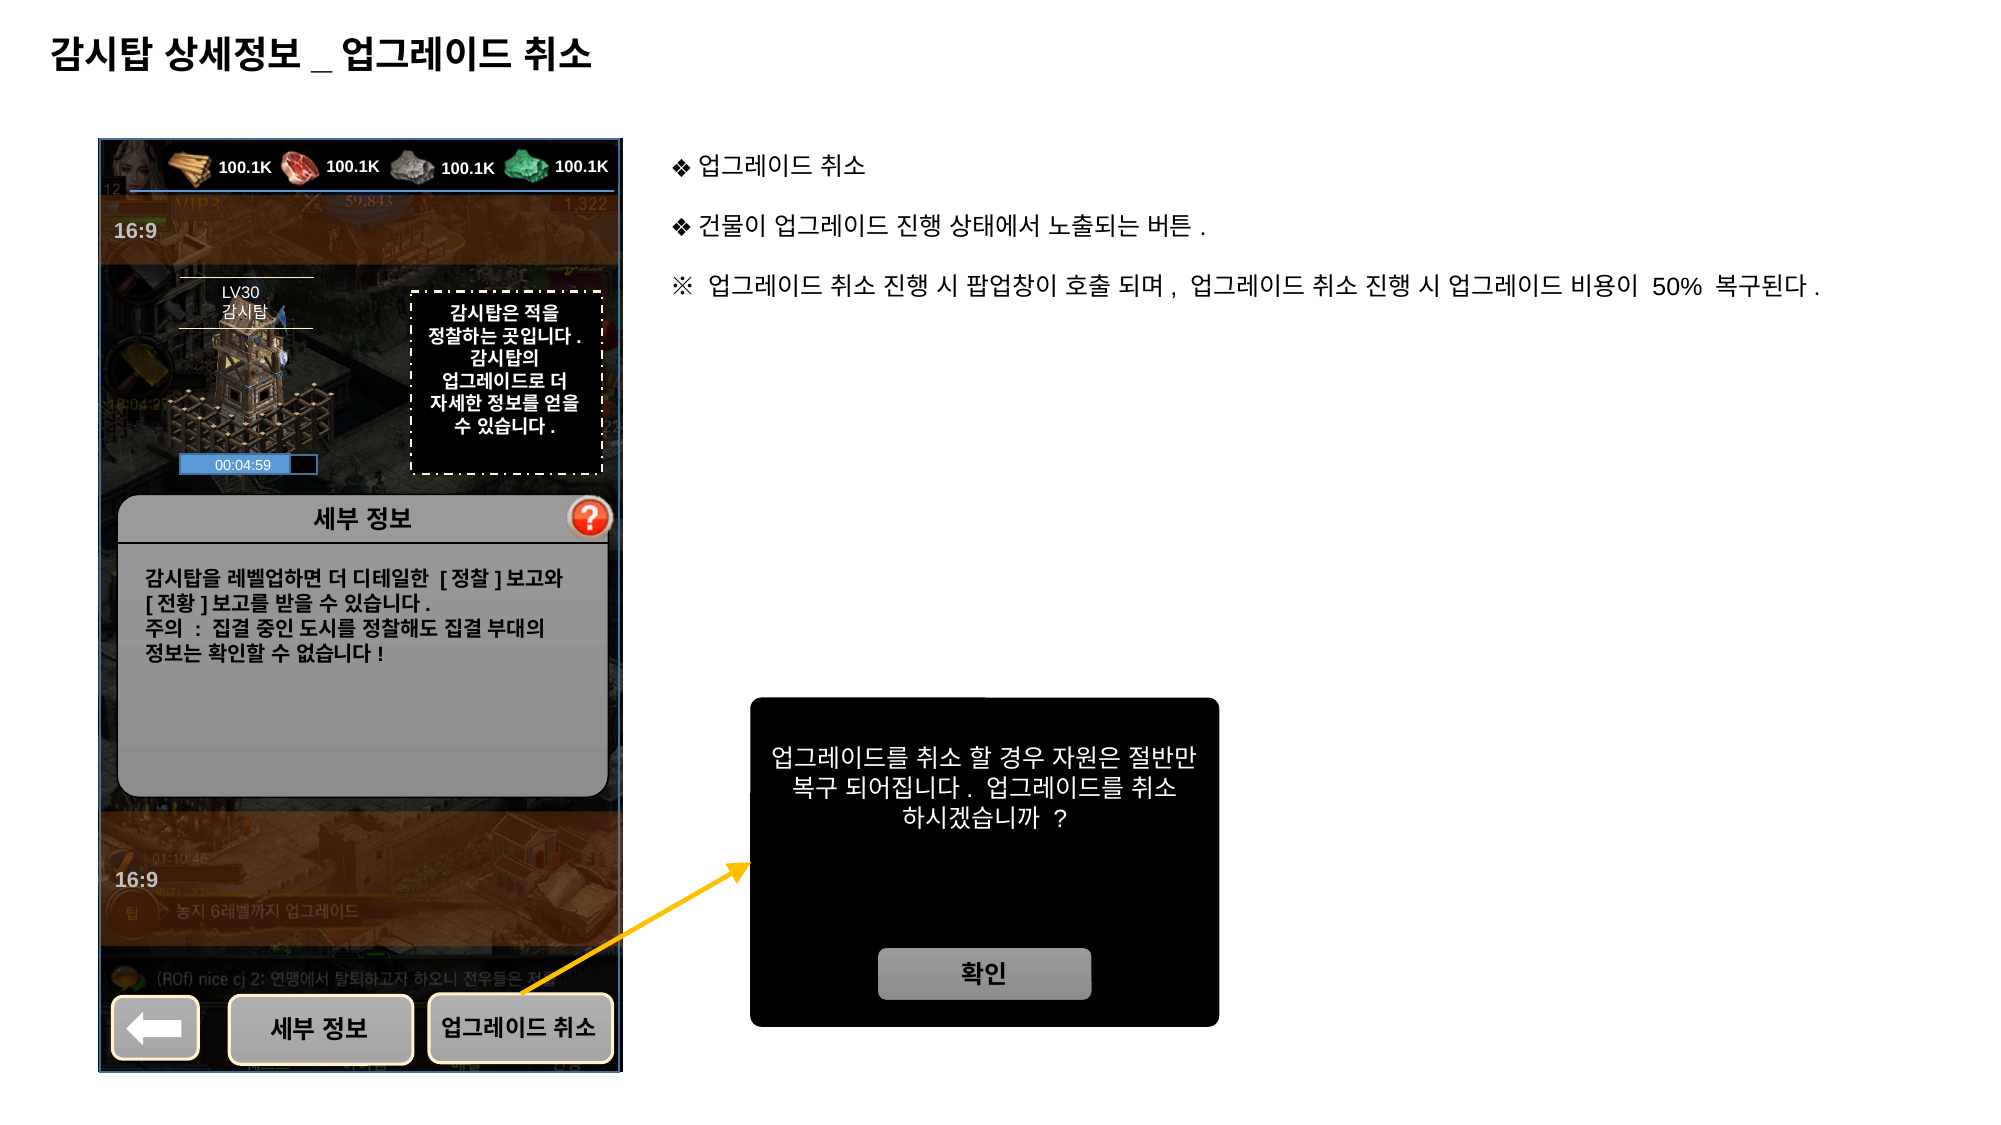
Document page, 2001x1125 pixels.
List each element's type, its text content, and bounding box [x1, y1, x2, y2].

text_box 확인 [877, 947, 1093, 1001]
text_box 업그레이드 취소 건물이 업그레이드 진행 상태에서 노출되는 버튼. ※ 업그레이드 취소 진행 시 팝업창이 호출 되며, 업그레이드 취소 진행 시 업그레이드 비용이 50% 복구된다. [655, 143, 1974, 583]
picture [98, 138, 623, 1073]
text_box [129, 347, 356, 513]
text_box 감시탑 상세정보_업그레이드 취소 [35, 23, 827, 84]
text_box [520, 861, 752, 995]
text_box 업그레이드를 취소 할 경우 자원은 절반만 복구 되어집니다. 업그레이드를 취소 하시겠습니까 ? [751, 698, 1219, 1026]
